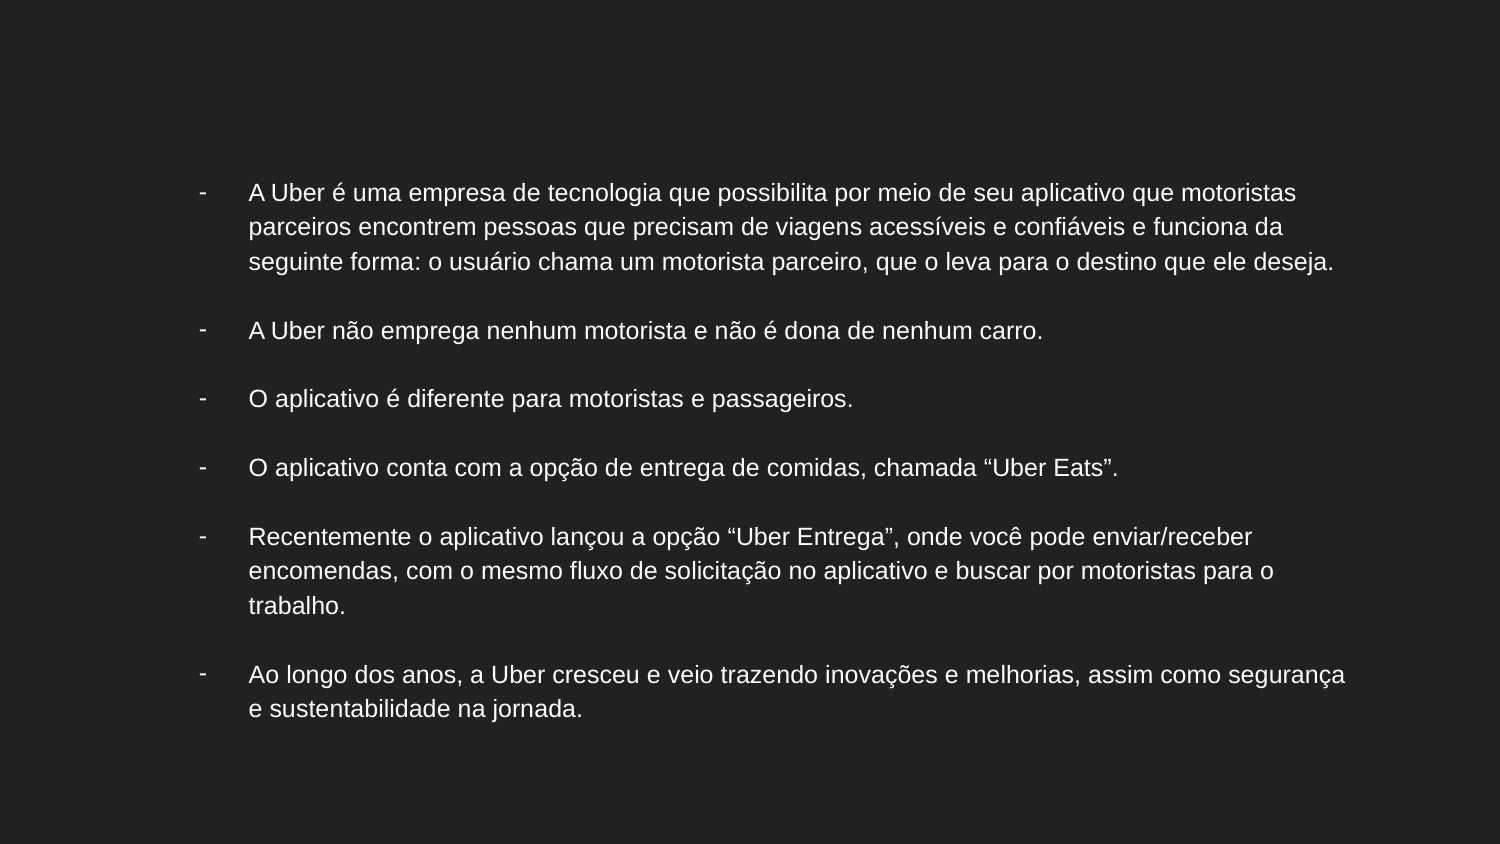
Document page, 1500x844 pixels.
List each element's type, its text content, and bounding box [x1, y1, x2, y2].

subtitle A Uber é uma empresa de tecnologia que possibilita por meio de seu aplicativo que motoristas parceiros encontrem pessoas que precisam de viagens acessíveis e confiáveis e funciona da seguinte forma: o usuário chama um motorista parceiro, que o leva para o destino que ele deseja. A Uber não emprega nenhum motorista e não é dona de nenhum carro. O aplicativo é diferente para motoristas e passageiros. O aplicativo conta com a opção de entrega de comidas, chamada “Uber Eats”. Recentemente o aplicativo lançou a opção “Uber Entrega”, onde você pode enviar/receber encomendas, com o mesmo fluxo de solicitação no aplicativo e buscar por motoristas para o trabalho. Ao longo dos anos, a Uber cresceu e veio trazendo inovações e melhorias, assim como segurança e sustentabilidade na jornada. [158, 97, 1364, 661]
